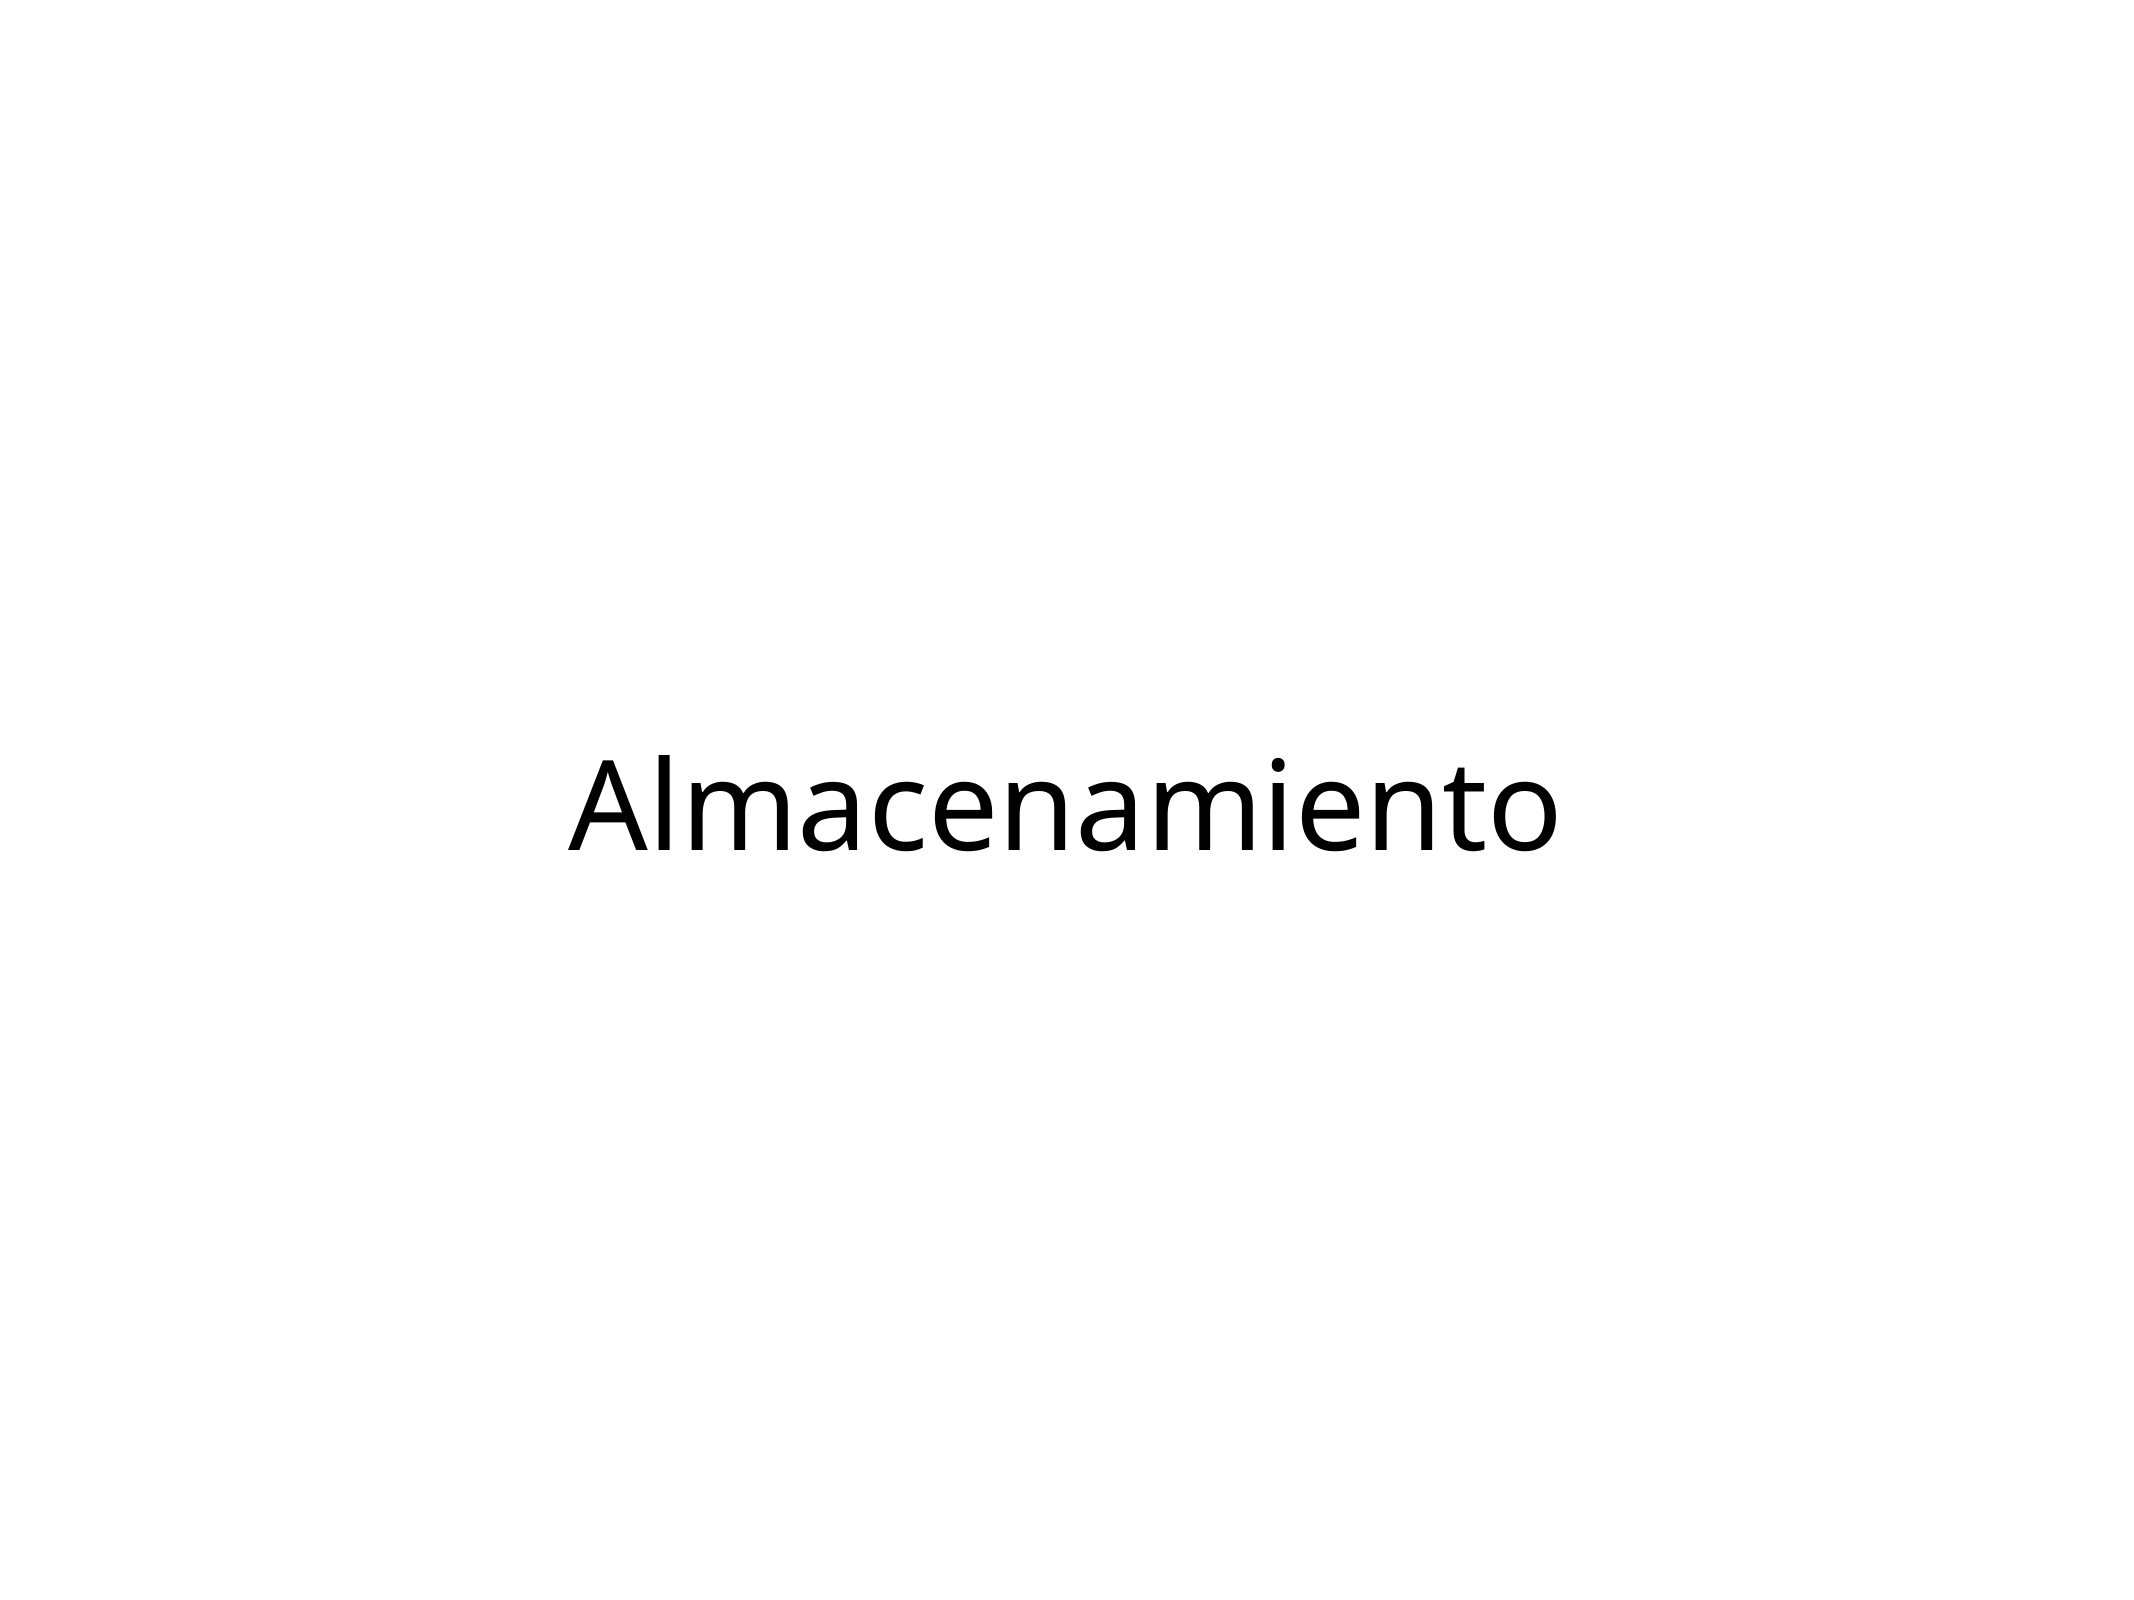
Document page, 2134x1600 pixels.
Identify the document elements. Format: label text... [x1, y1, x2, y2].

text_box Almacenamiento [146, 717, 1987, 885]
